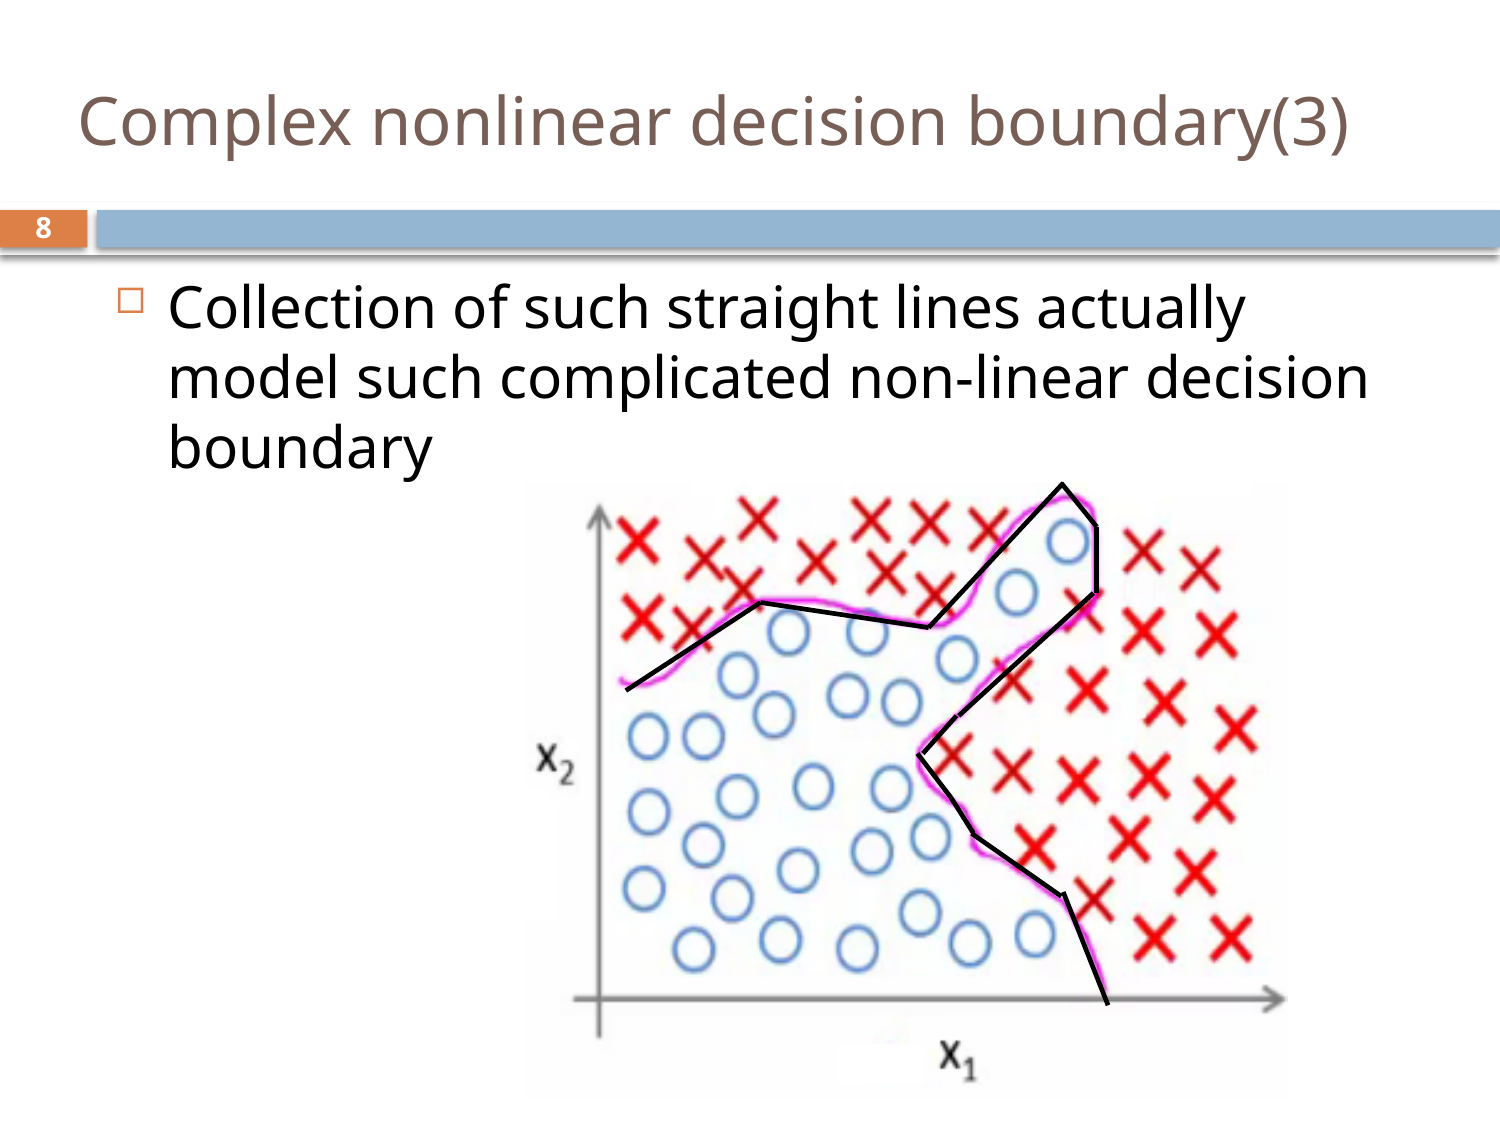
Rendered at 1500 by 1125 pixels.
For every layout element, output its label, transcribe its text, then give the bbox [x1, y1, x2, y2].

title Complex nonlinear decision boundary(3) [62, 37, 1463, 200]
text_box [524, 482, 1288, 1101]
slide_number 8 [0, 208, 88, 249]
list Collection of such straight lines actually model such complicated non-linear decision boundary [100, 262, 1438, 1000]
